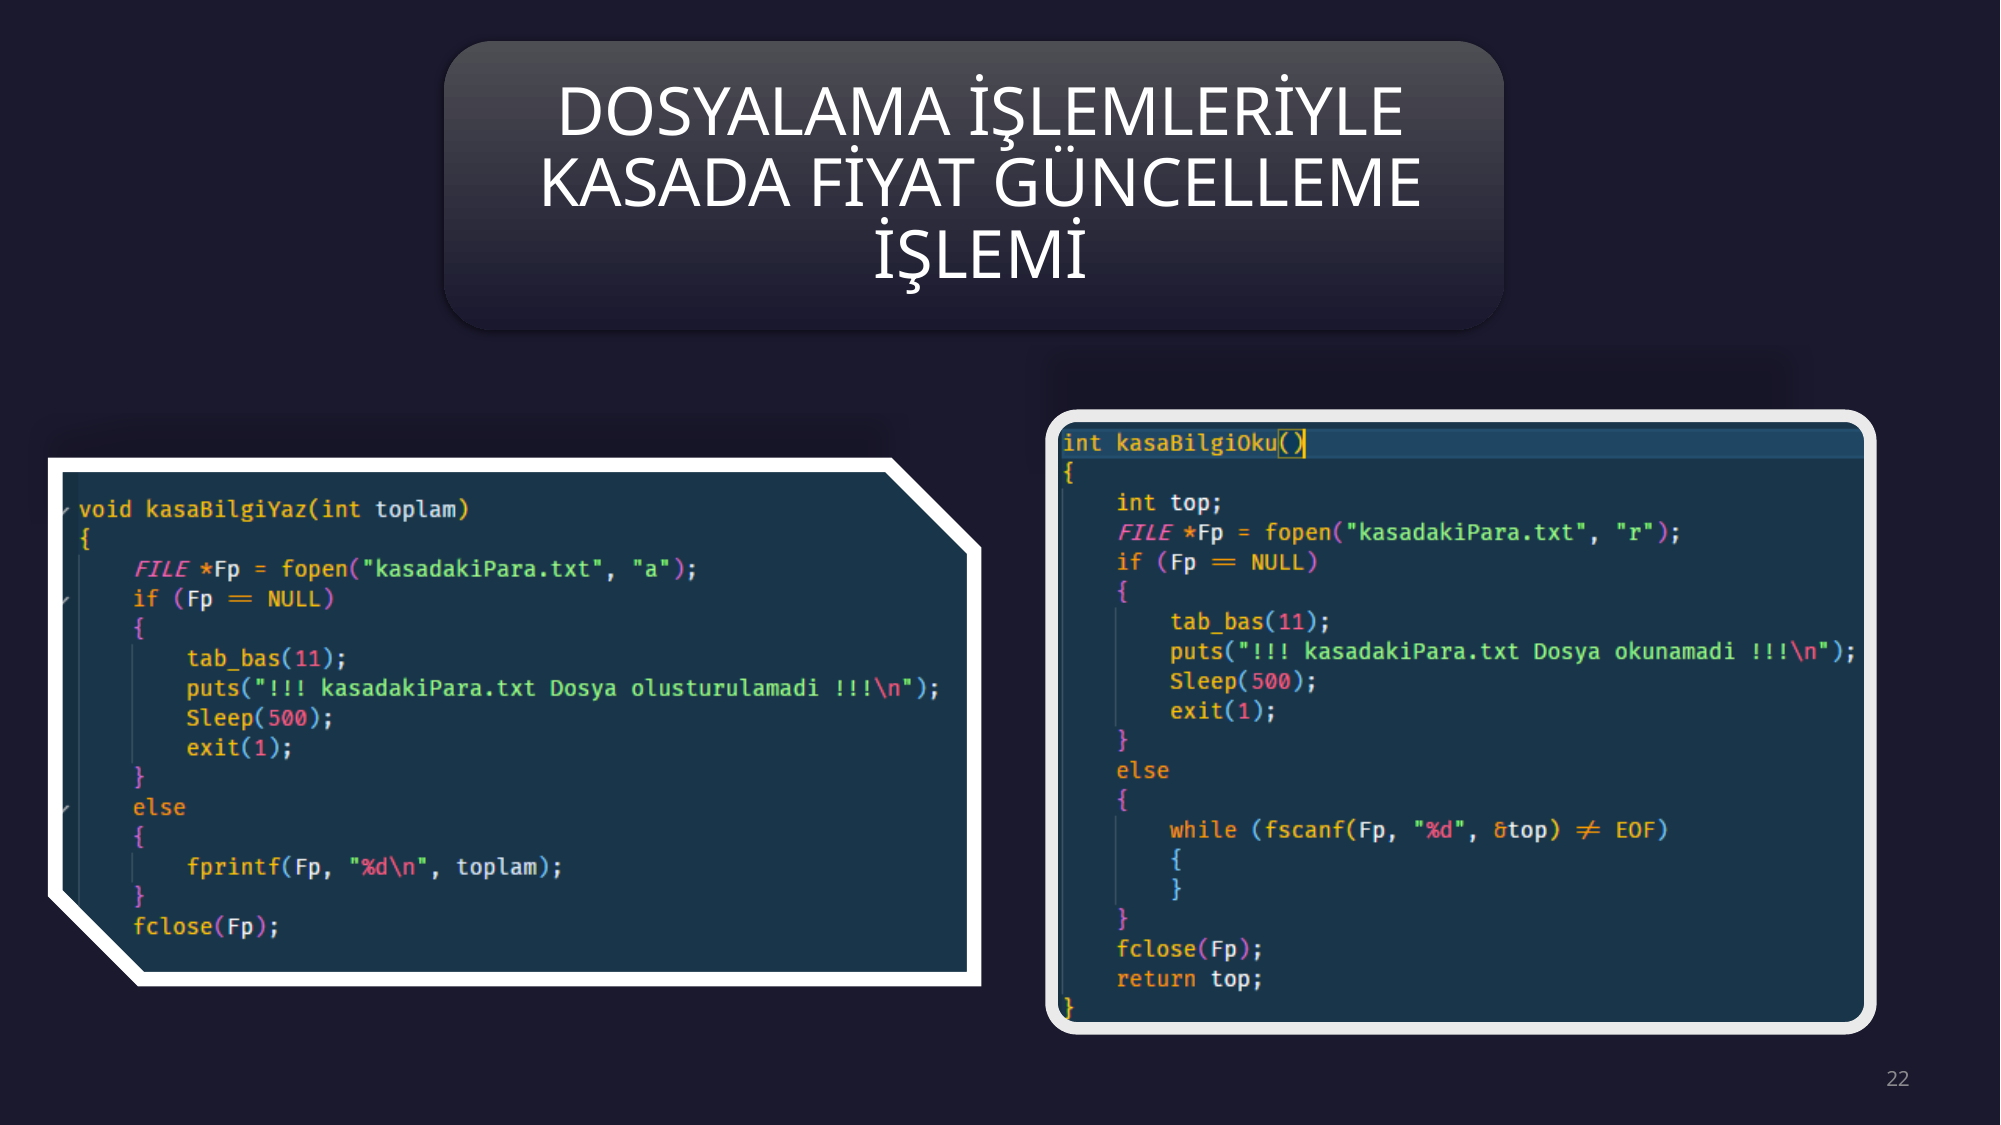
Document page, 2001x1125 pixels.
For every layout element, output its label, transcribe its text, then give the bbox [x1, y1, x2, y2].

slide_number 22 [1632, 1067, 1910, 1093]
picture [1051, 415, 1871, 1029]
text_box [444, 39, 1504, 332]
picture [55, 464, 975, 980]
